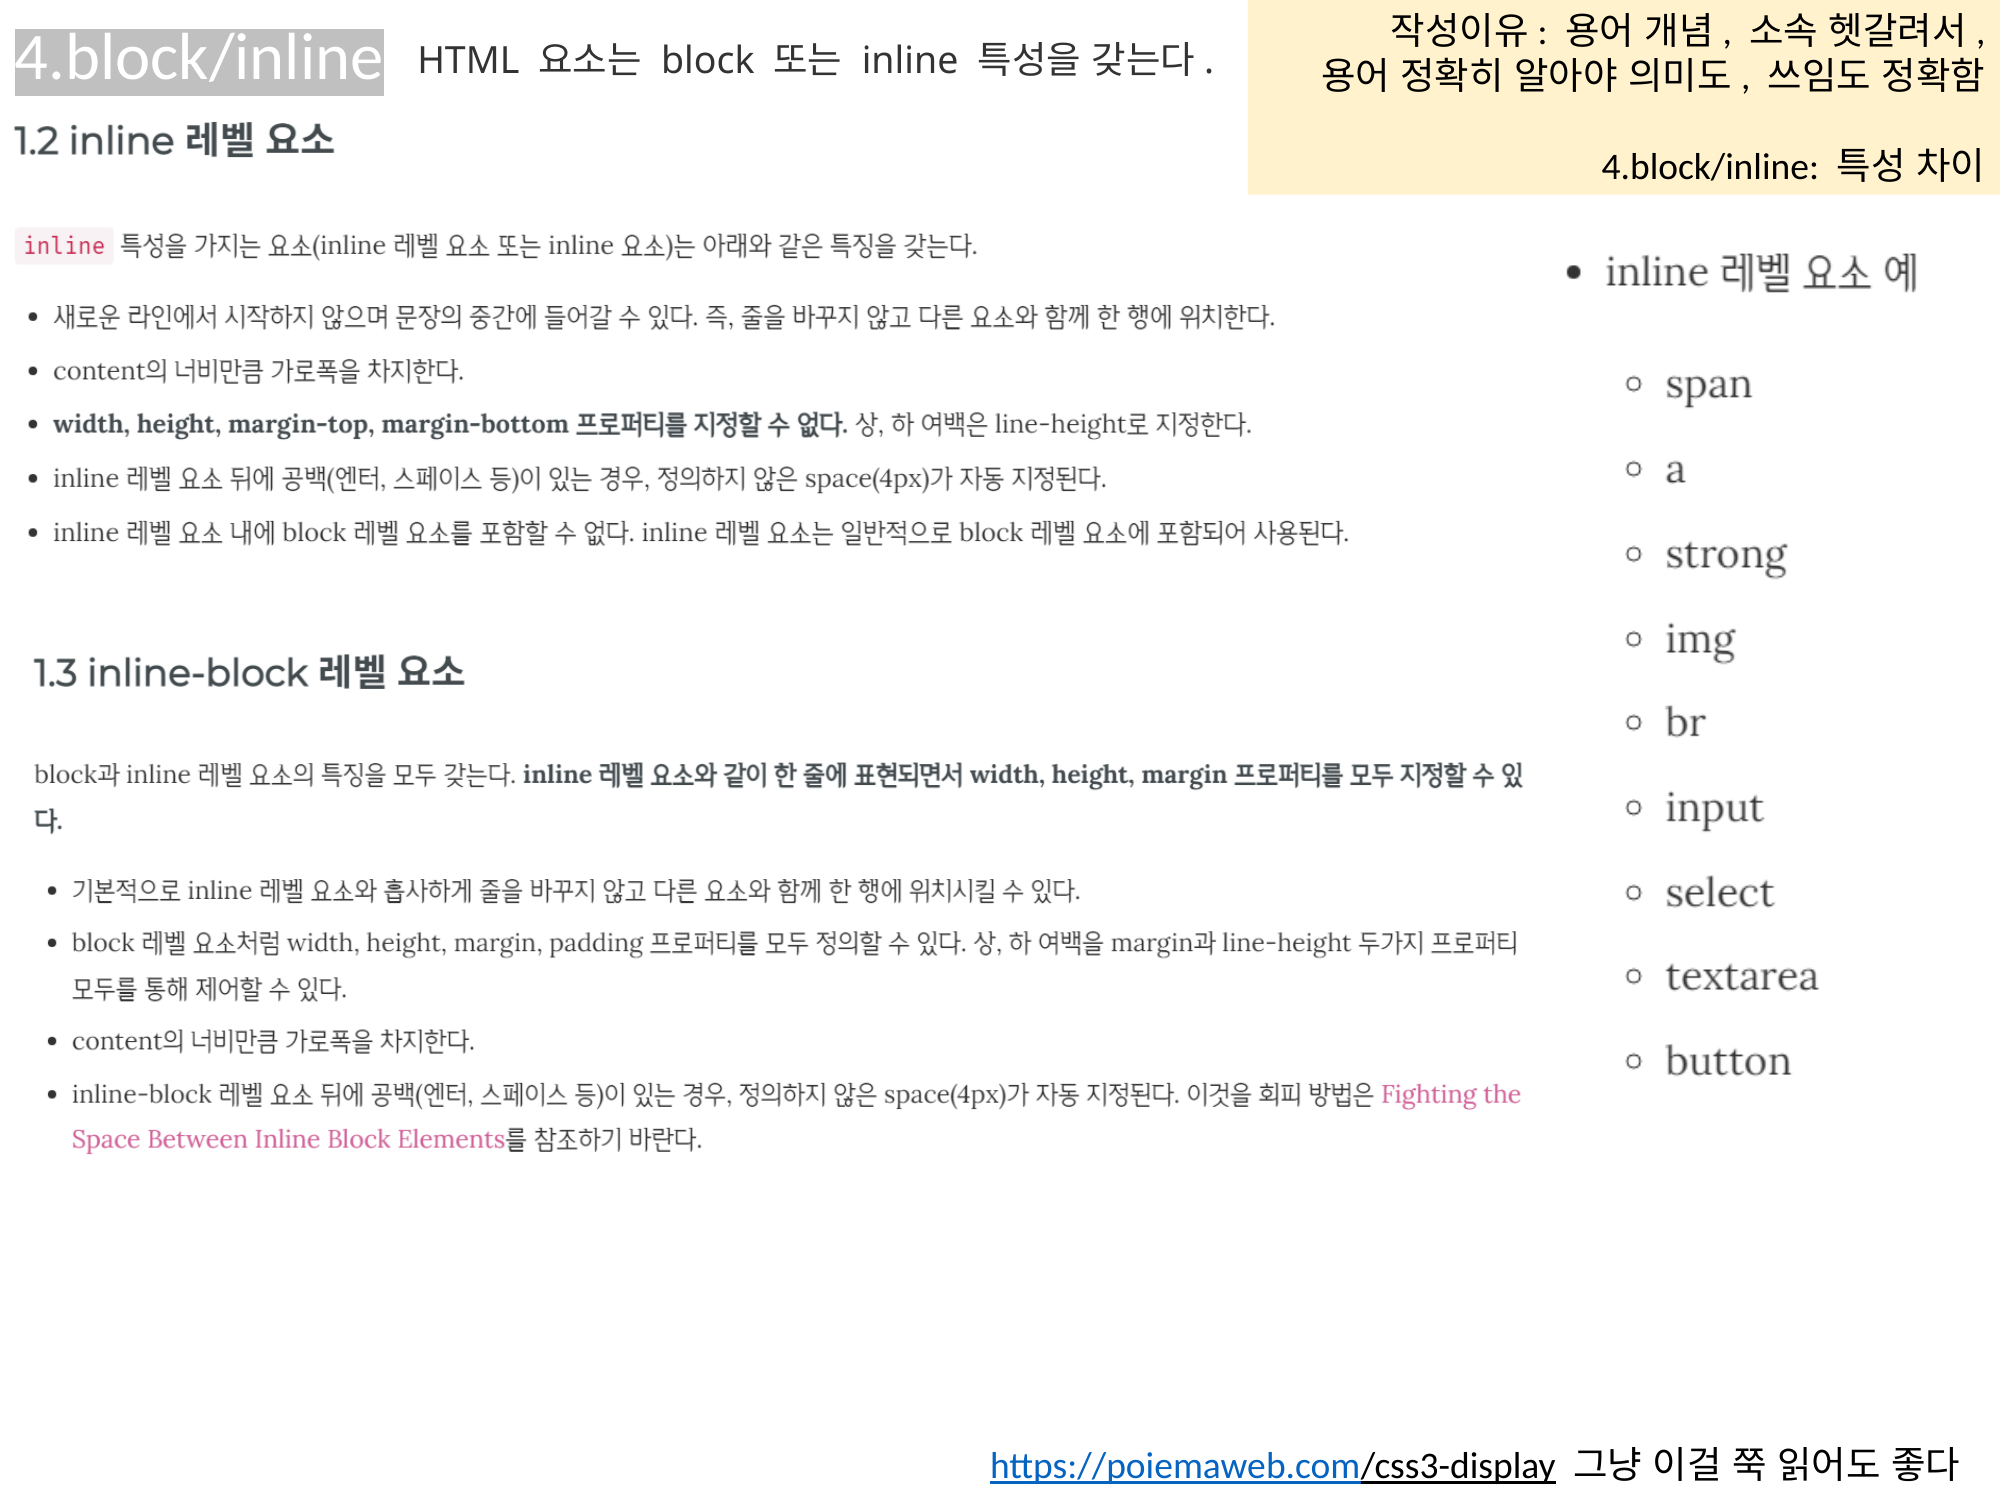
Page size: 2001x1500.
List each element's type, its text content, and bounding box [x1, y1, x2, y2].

text_box 작성이유: 용어 개념, 소속 헷갈려서, 용어 정확히 알아야 의미도, 쓰임도 정확함 4.block/inline: 특성 차이 [1247, 0, 2000, 195]
text_box 4.block/inline [0, 5, 403, 100]
text_box HTML 요소는 block 또는 inline 특성을 갖는다. [402, 28, 1420, 88]
picture [0, 224, 1961, 1179]
picture [0, 105, 1375, 556]
text_box https://poiemaweb.com/css3-display 그냥 이걸 쭉 읽어도 좋다 [975, 1433, 1993, 1494]
